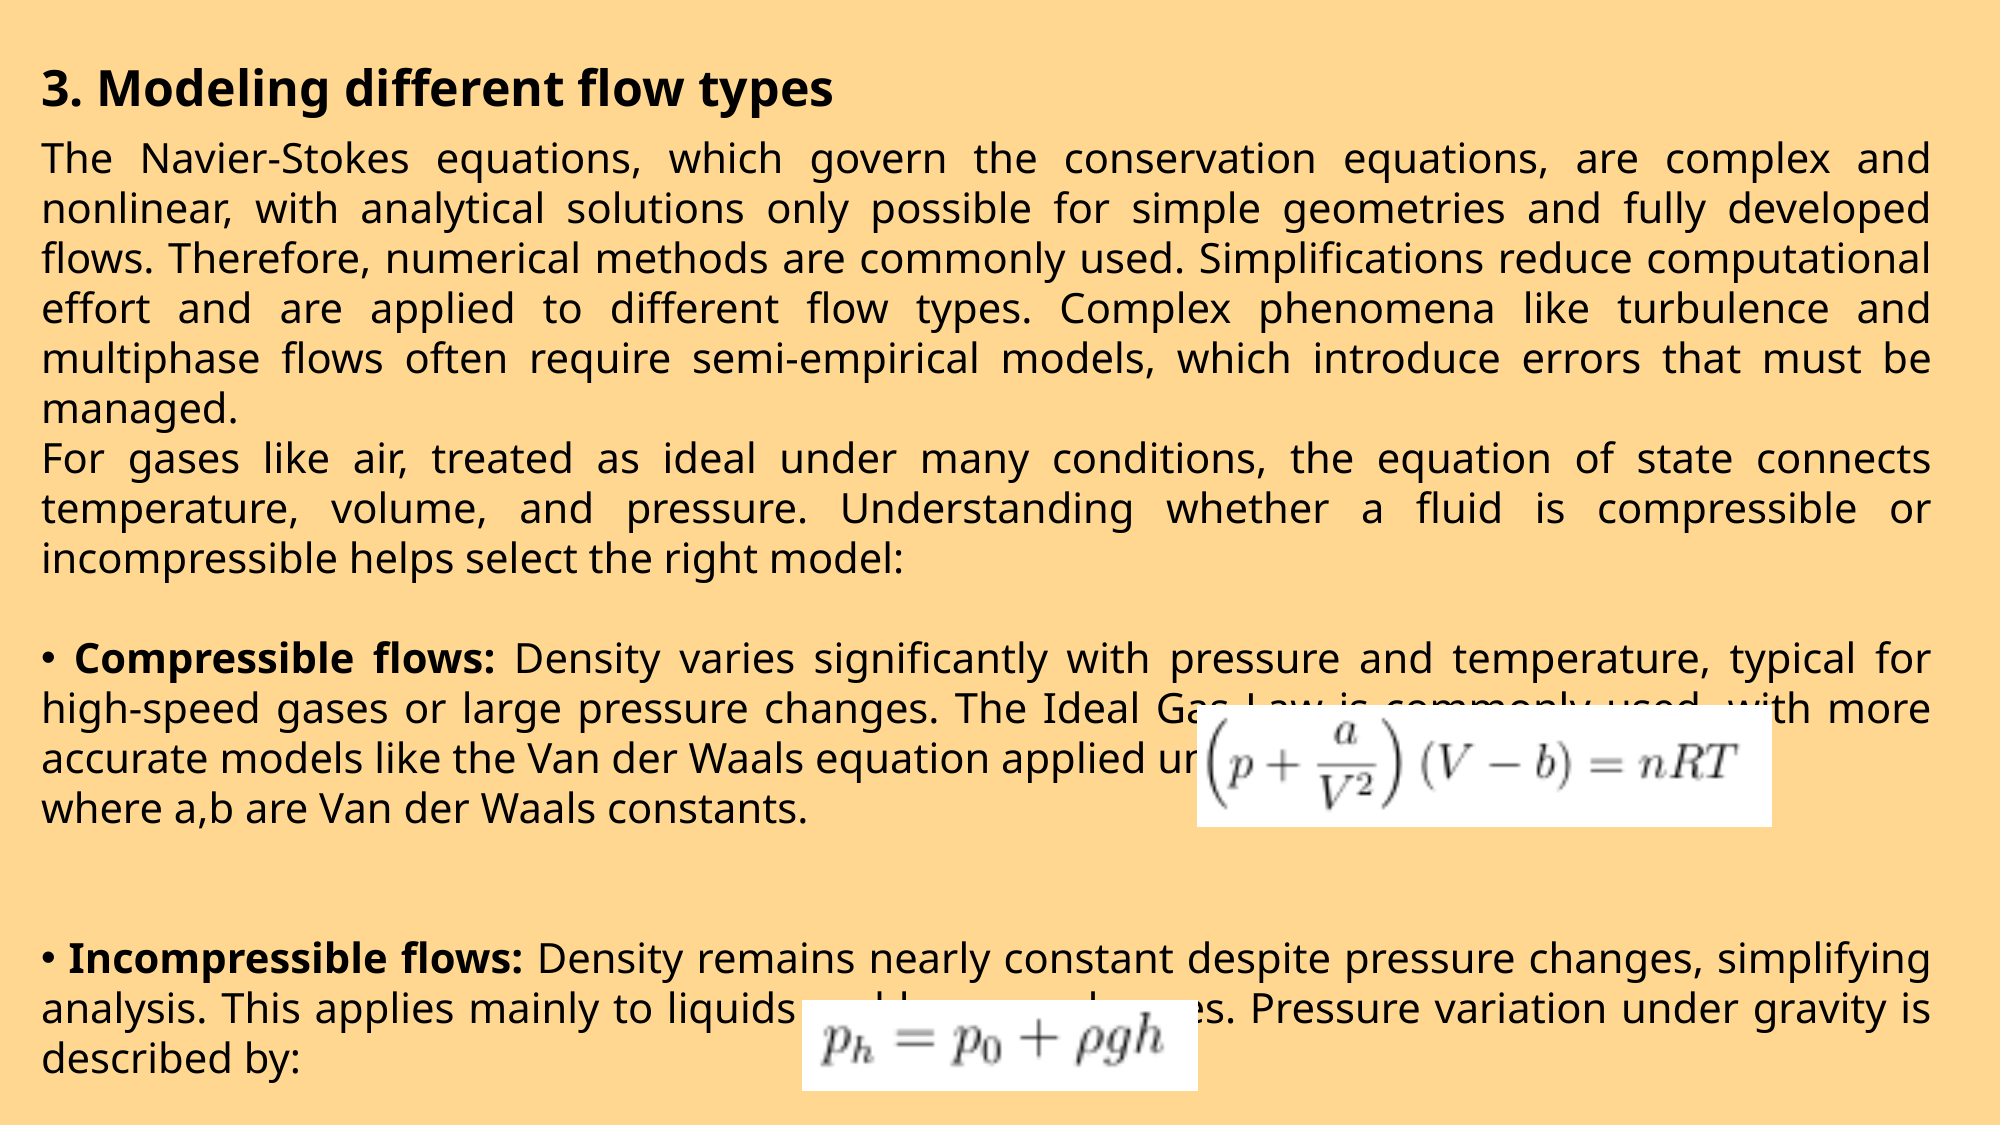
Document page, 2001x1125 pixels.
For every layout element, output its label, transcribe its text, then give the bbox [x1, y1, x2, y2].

picture [1196, 704, 1773, 827]
picture [802, 1000, 1198, 1091]
text_box The Navier-Stokes equations, which govern the conservation equations, are complex and nonlinear, with analytical solutions only possible for simple geometries and fully developed flows. Therefore, numerical methods are commonly used. Simplifications reduce computational effort and are applied to different flow types. Complex phenomena like turbulence and multiphase flows often require semi-empirical models, which introduce errors that must be managed. For gases like air, treated as ideal under many conditions, the equation of state connects temperature, volume, and pressure. Understanding whether a fluid is compressible or incompressible helps select the right model: Compressible flows: Density varies significantly with pressure and temperature, typical for high-speed gases or large pressure changes. The Ideal Gas Law is commonly used, with more accurate models like the Van der Waals equation applied under extreme conditions: where a,b are Van der Waals constants. Incompressible flows: Density remains nearly constant despite pressure changes, simplifying analysis. This applies mainly to liquids and low-speed gases. Pressure variation under gravity is described by: [26, 124, 1948, 1090]
text_box 3. Modeling different flow types [26, 48, 1027, 124]
